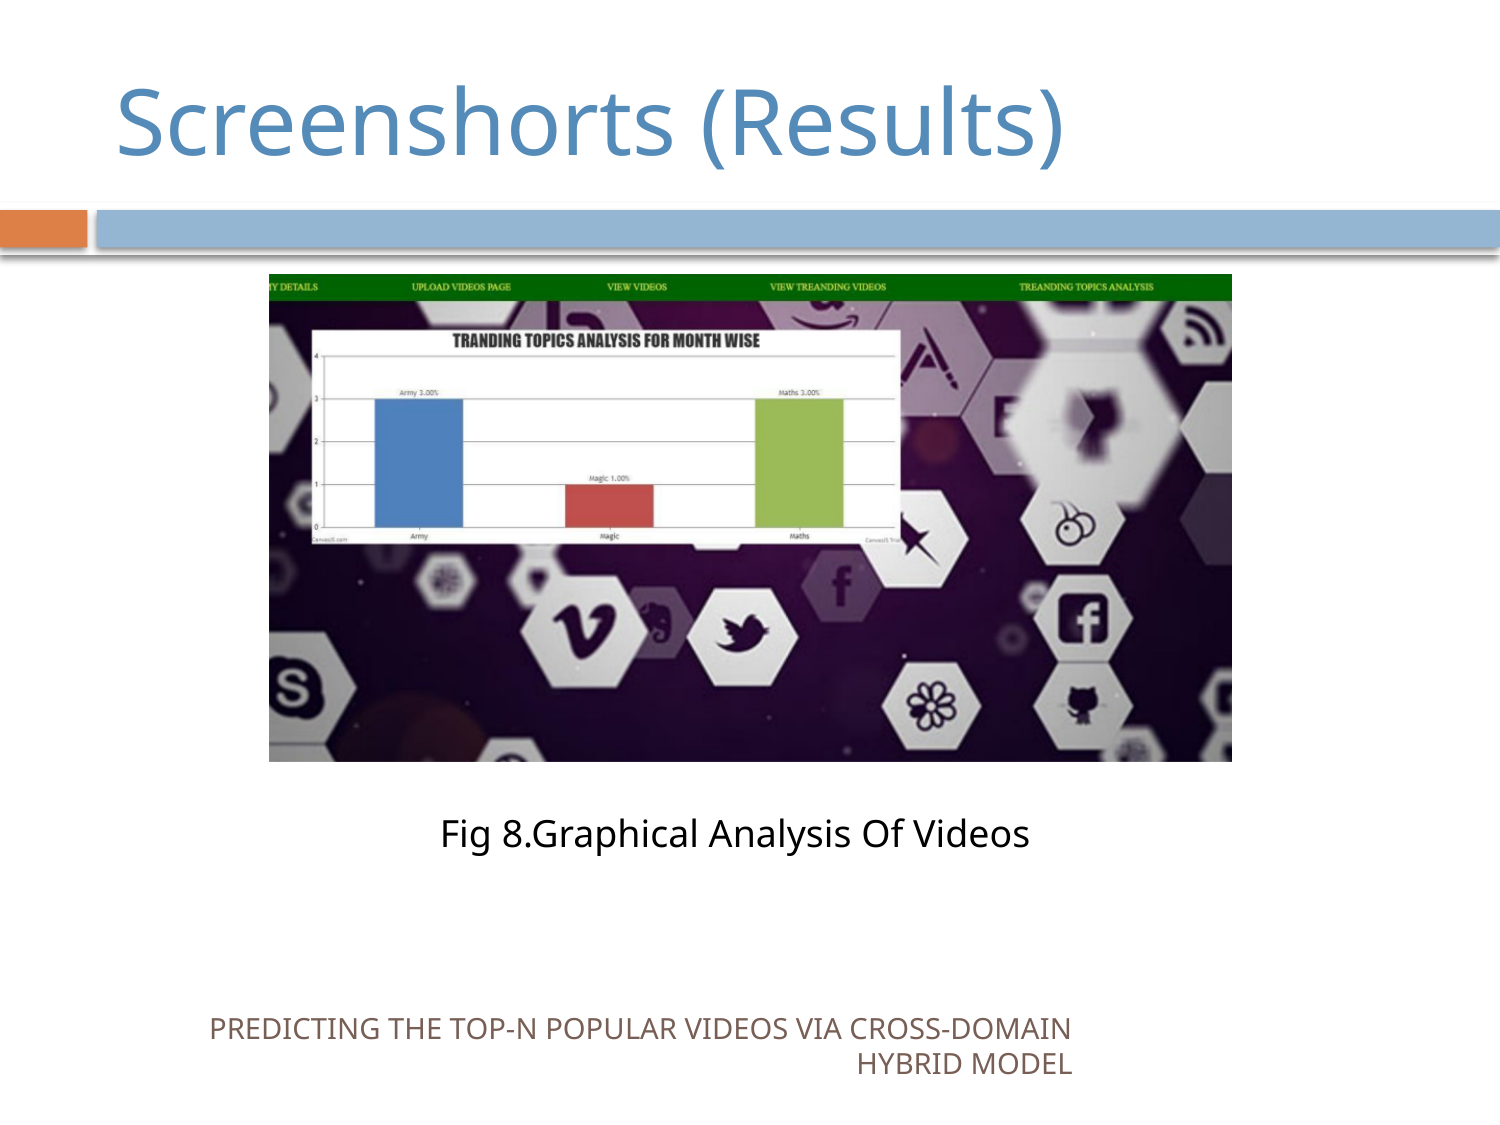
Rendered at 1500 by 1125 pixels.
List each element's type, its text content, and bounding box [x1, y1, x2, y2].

title Screenshorts (Results) [100, 37, 1438, 200]
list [267, 274, 1233, 763]
footer PREDICTING THE TOP-N POPULAR VIDEOS VIA CROSS-DOMAIN HYBRID MODEL [99, 1025, 1088, 1100]
text_box Fig 8.Graphical Analysis Of Videos [424, 802, 1175, 863]
